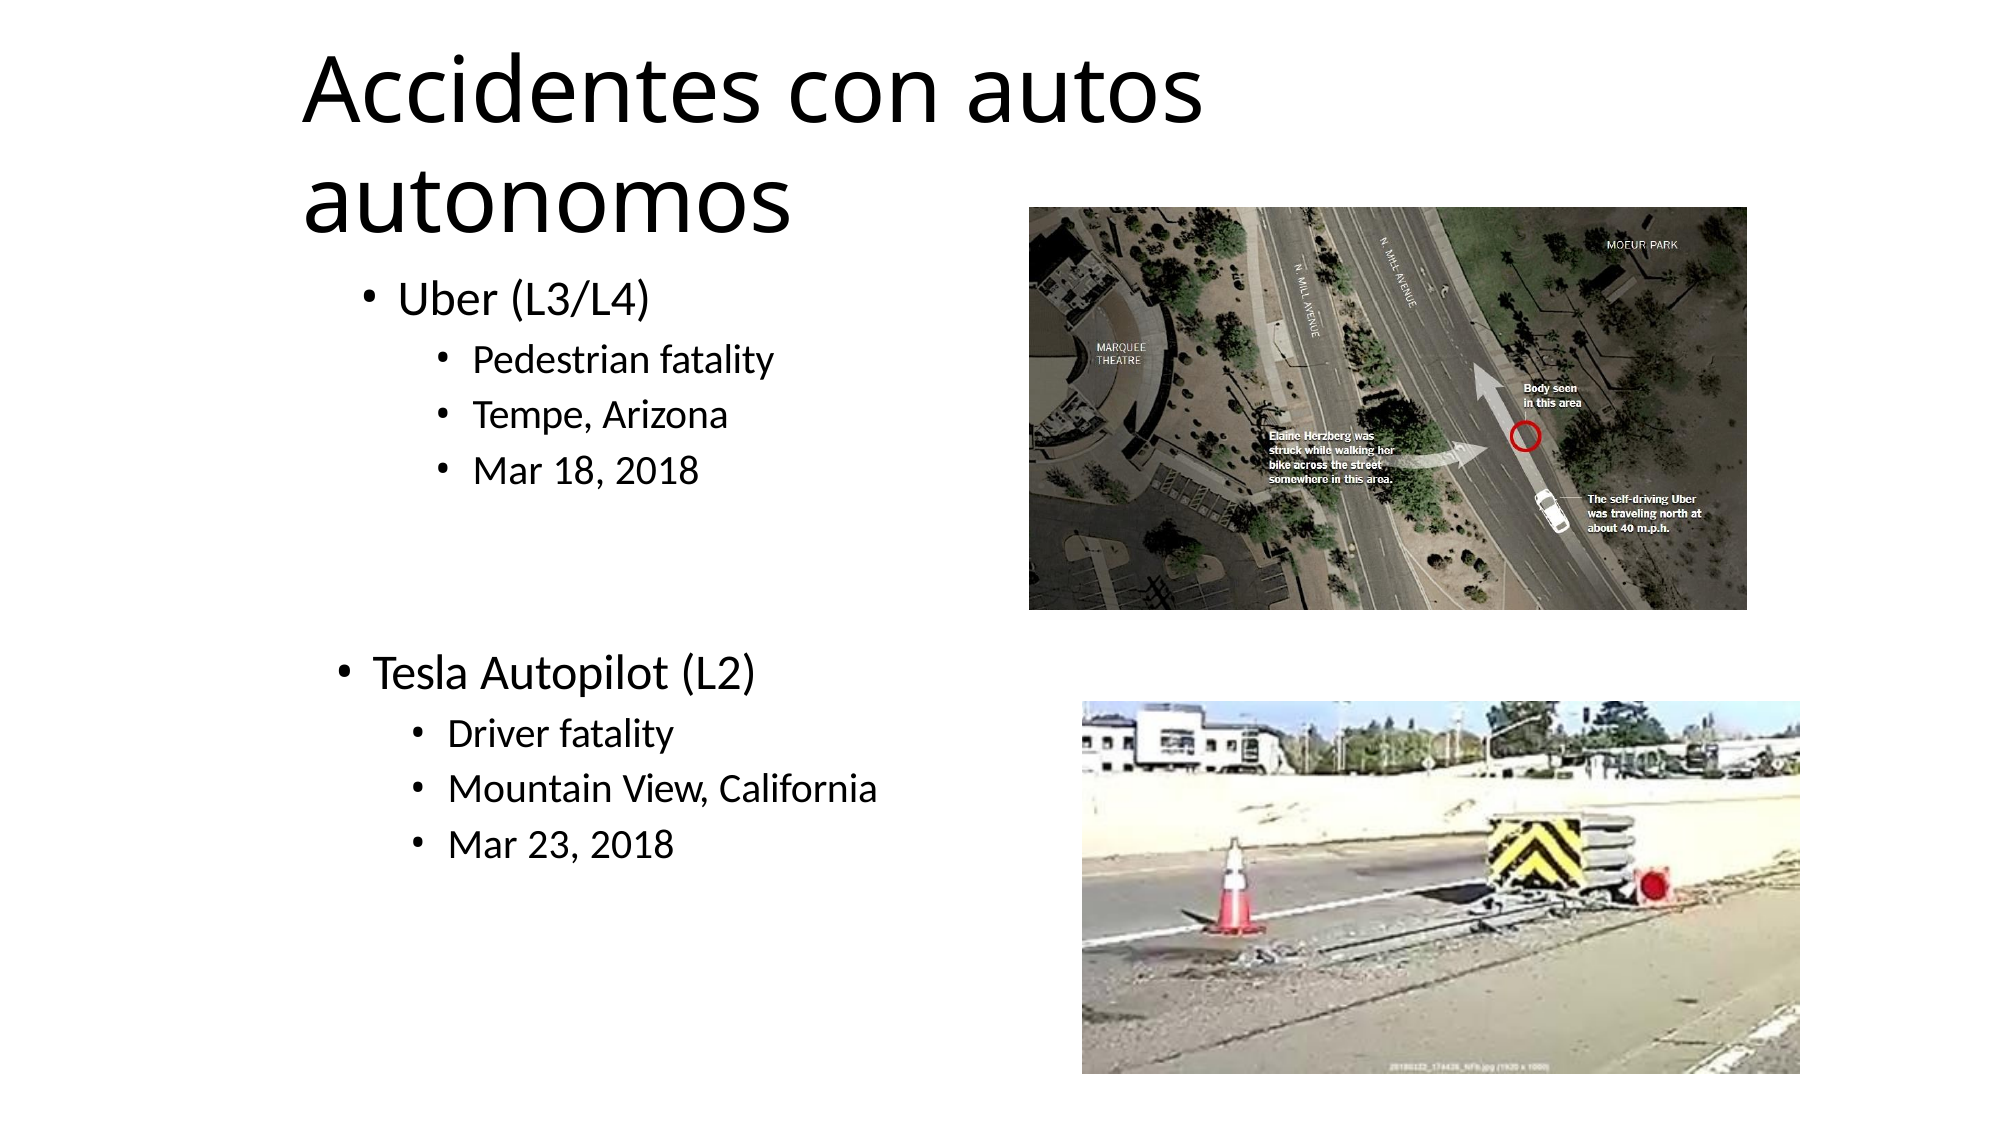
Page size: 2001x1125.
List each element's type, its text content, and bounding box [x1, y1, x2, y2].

title Accidentes con autos autonomos [300, 28, 1566, 251]
picture [1029, 207, 1747, 610]
text_box Tesla Autopilot (L2) Driver fatality Mountain View, California Mar 23, 2018 [333, 630, 886, 867]
picture [1082, 701, 1800, 1074]
text_box Uber (L3/L4) Pedestrian fatality Tempe, Arizona Mar 18, 2018 [358, 256, 782, 493]
